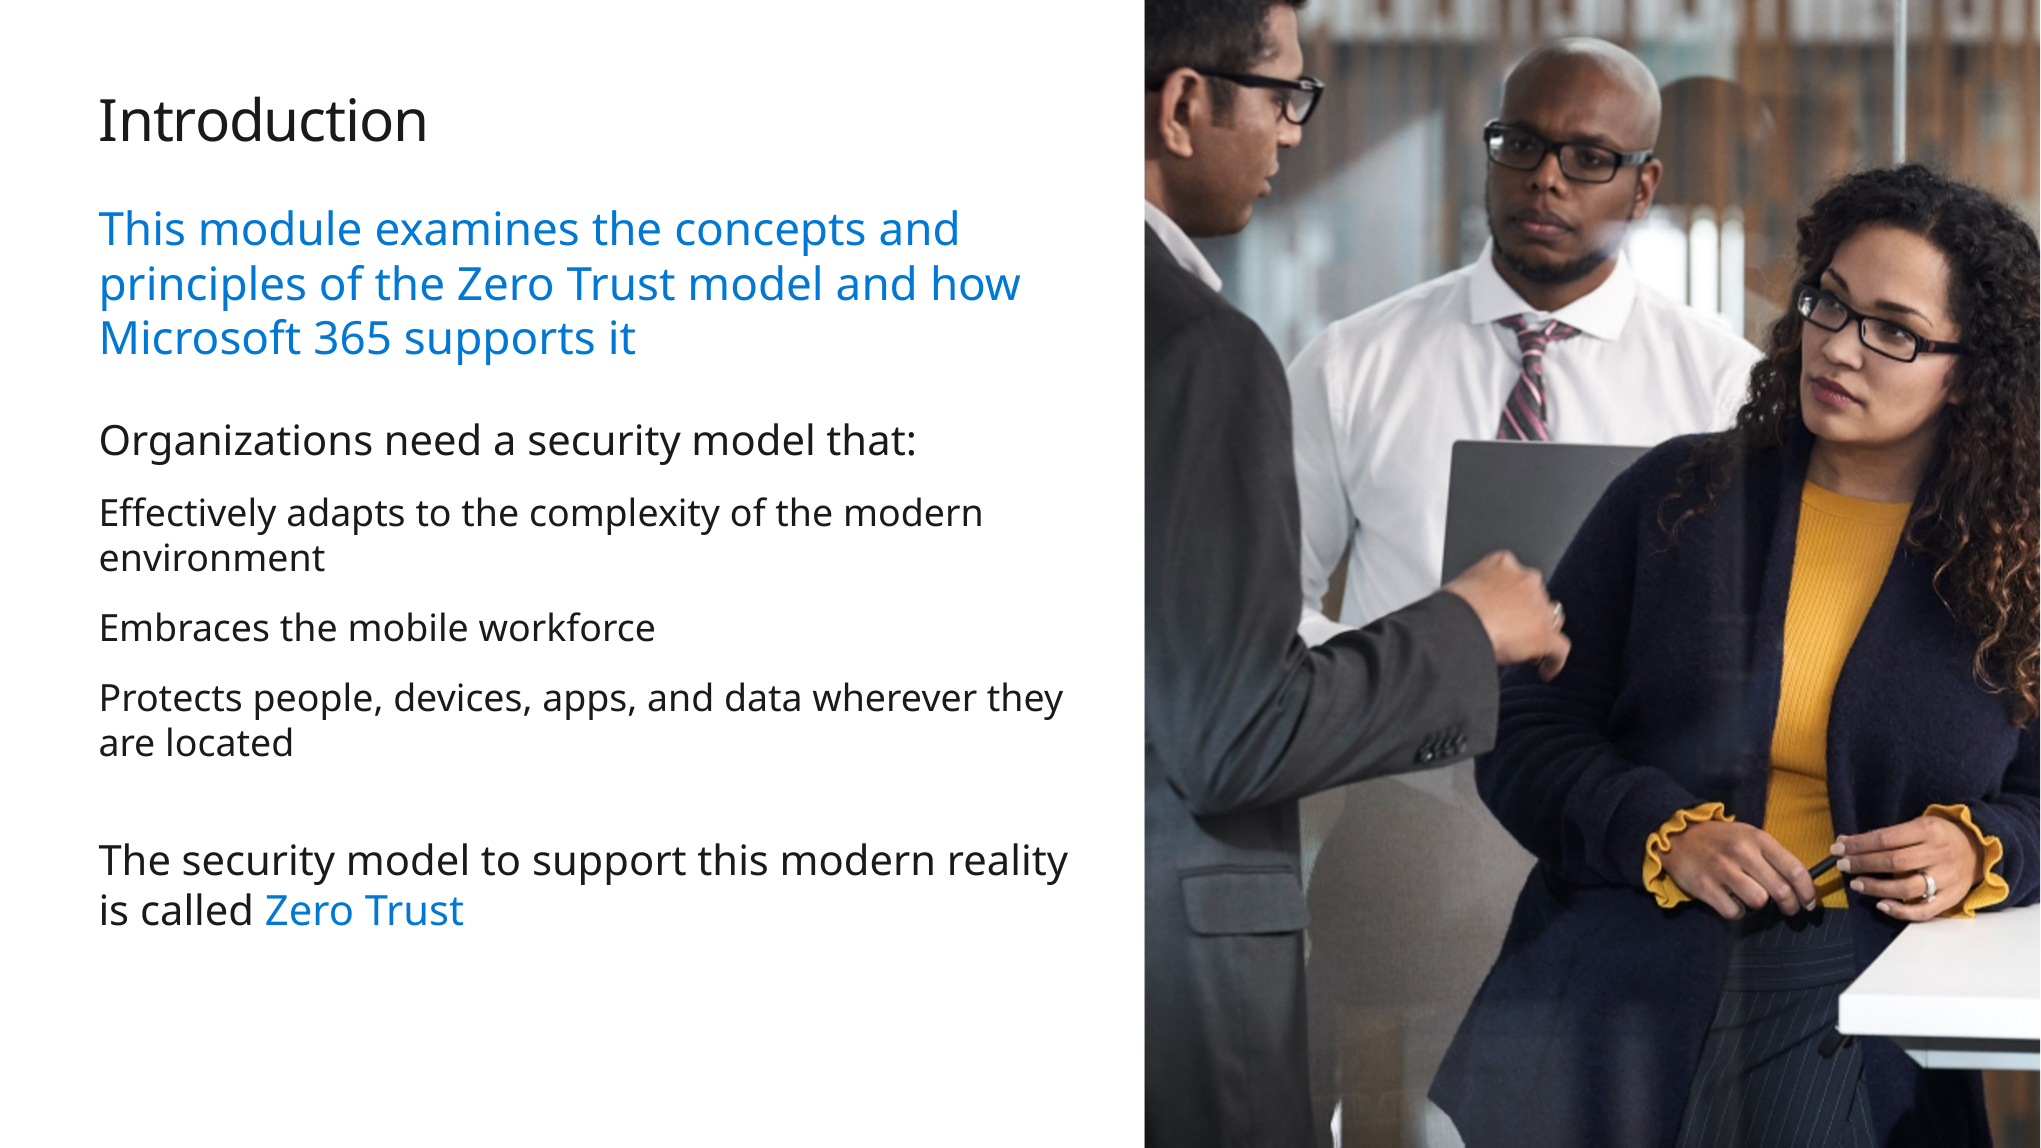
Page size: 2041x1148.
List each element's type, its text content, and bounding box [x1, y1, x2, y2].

title Introduction [98, 83, 1125, 156]
picture [0, 0, 2041, 1148]
text_box This module examines the concepts and principles of the Zero Trust model and how Microsoft 365 supports it Organizations need a security model that: Effectively adapts to the complexity of the modern environment Embraces the mobile workforce Protects people, devices, apps, and data wherever they are located The security model to support this modern reality is called Zero Trust [98, 199, 1088, 1148]
